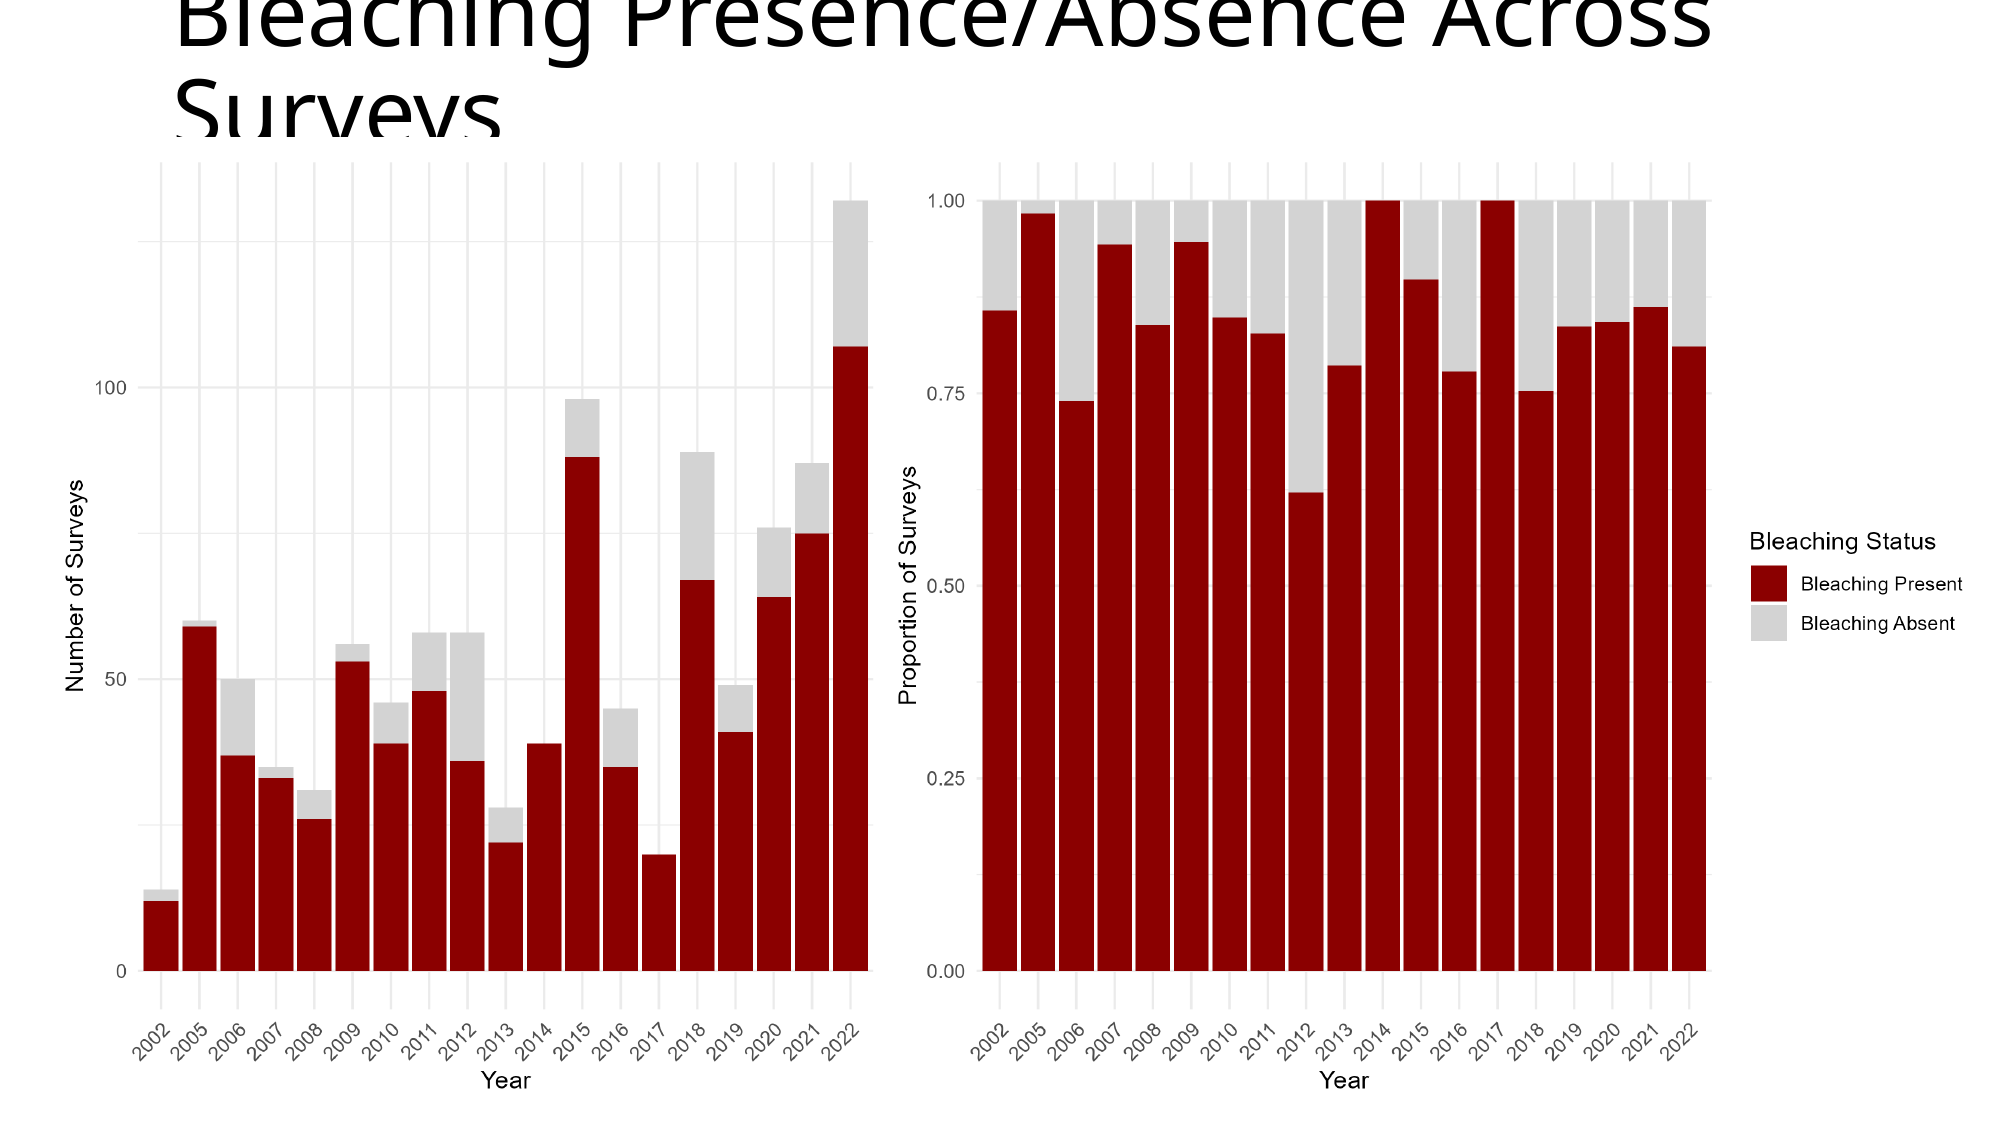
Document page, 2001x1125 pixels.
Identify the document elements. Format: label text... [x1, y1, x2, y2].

picture [40, 137, 2000, 1118]
title Bleaching Presence/Absence Across Surveys [157, 0, 1883, 137]
